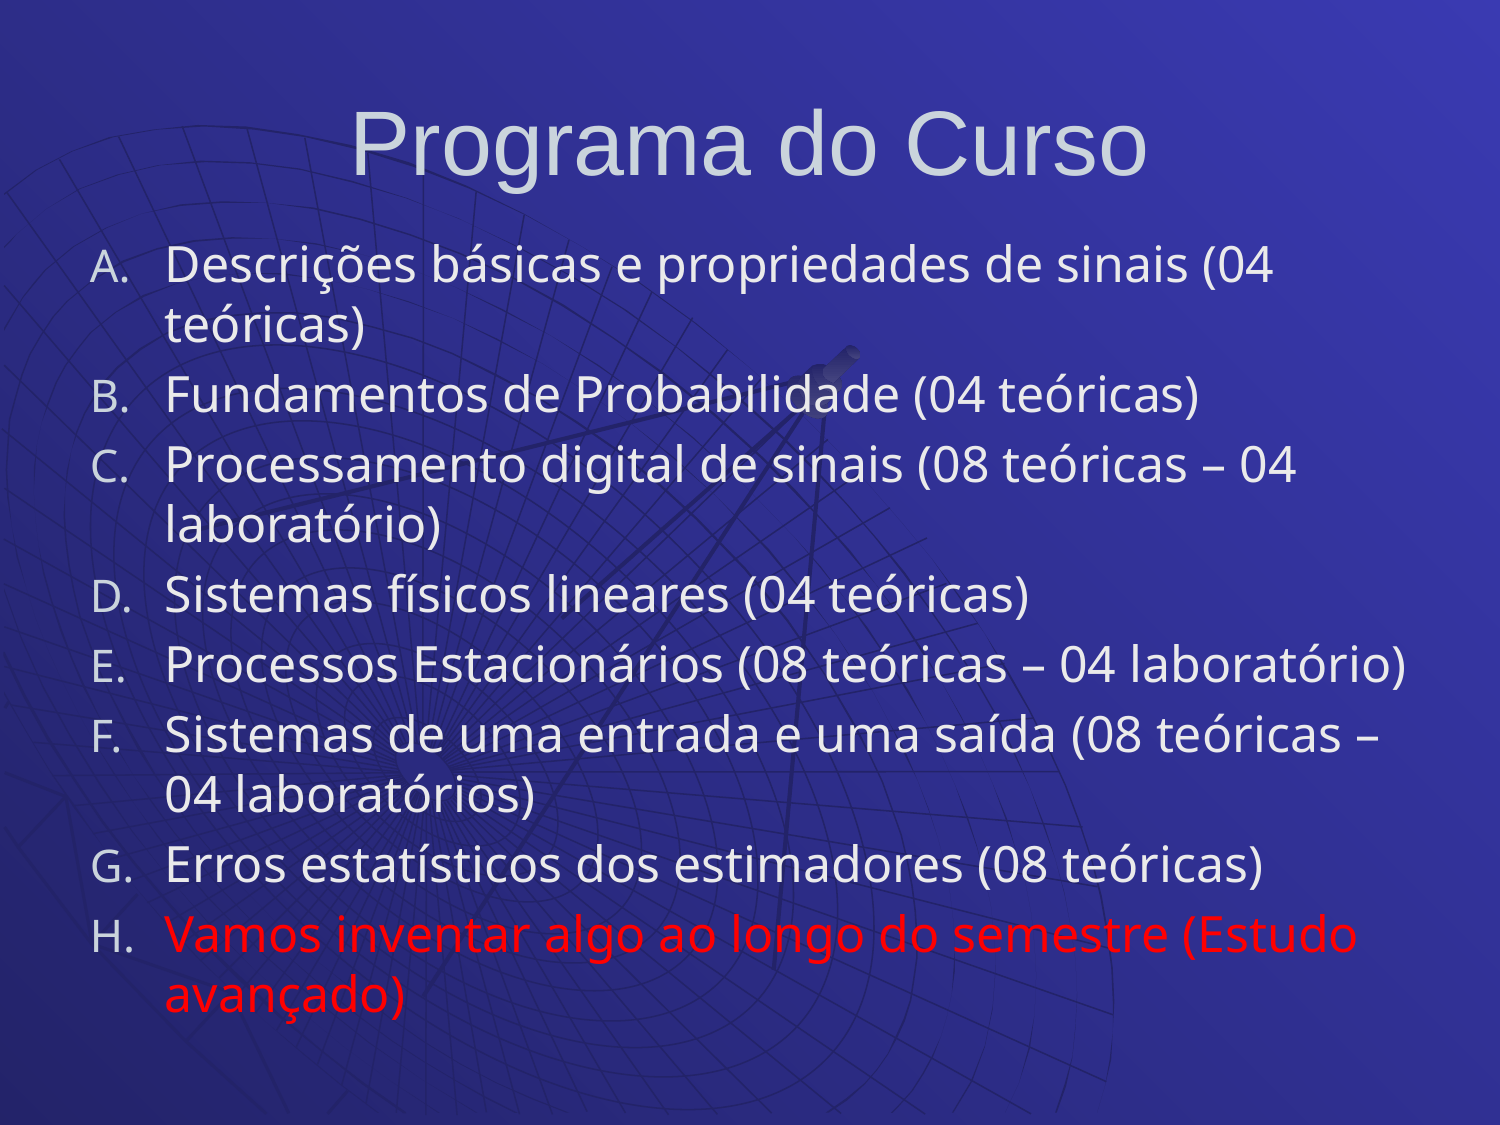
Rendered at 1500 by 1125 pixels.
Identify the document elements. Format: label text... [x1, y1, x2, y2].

list Descrições básicas e propriedades de sinais (04 teóricas) Fundamentos de Probabilidade (04 teóricas) Processamento digital de sinais (08 teóricas – 04 laboratório) Sistemas físicos lineares (04 teóricas) Processos Estacionários (08 teóricas – 04 laboratório) Sistemas de uma entrada e uma saída (08 teóricas – 04 laboratórios) Erros estatísticos dos estimadores (08 teóricas) Vamos inventar algo ao longo do semestre (Estudo avançado) [75, 224, 1425, 968]
title Programa do Curso [75, 45, 1425, 224]
